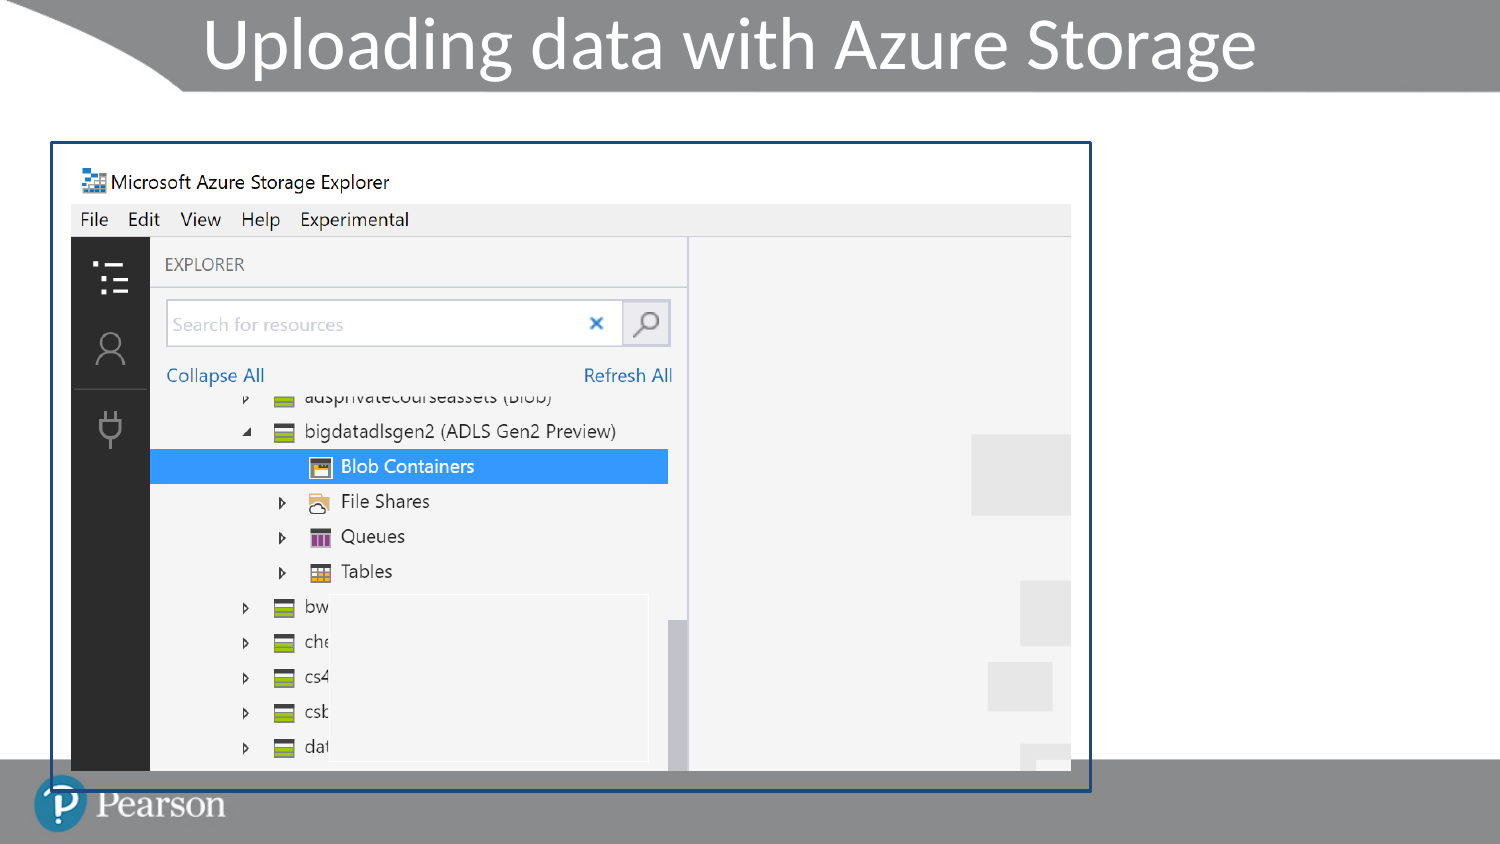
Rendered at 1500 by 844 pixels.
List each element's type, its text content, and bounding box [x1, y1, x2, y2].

picture [0, 0, 1500, 844]
title Uploading data with Azure Storage Explorer [187, 0, 1428, 79]
